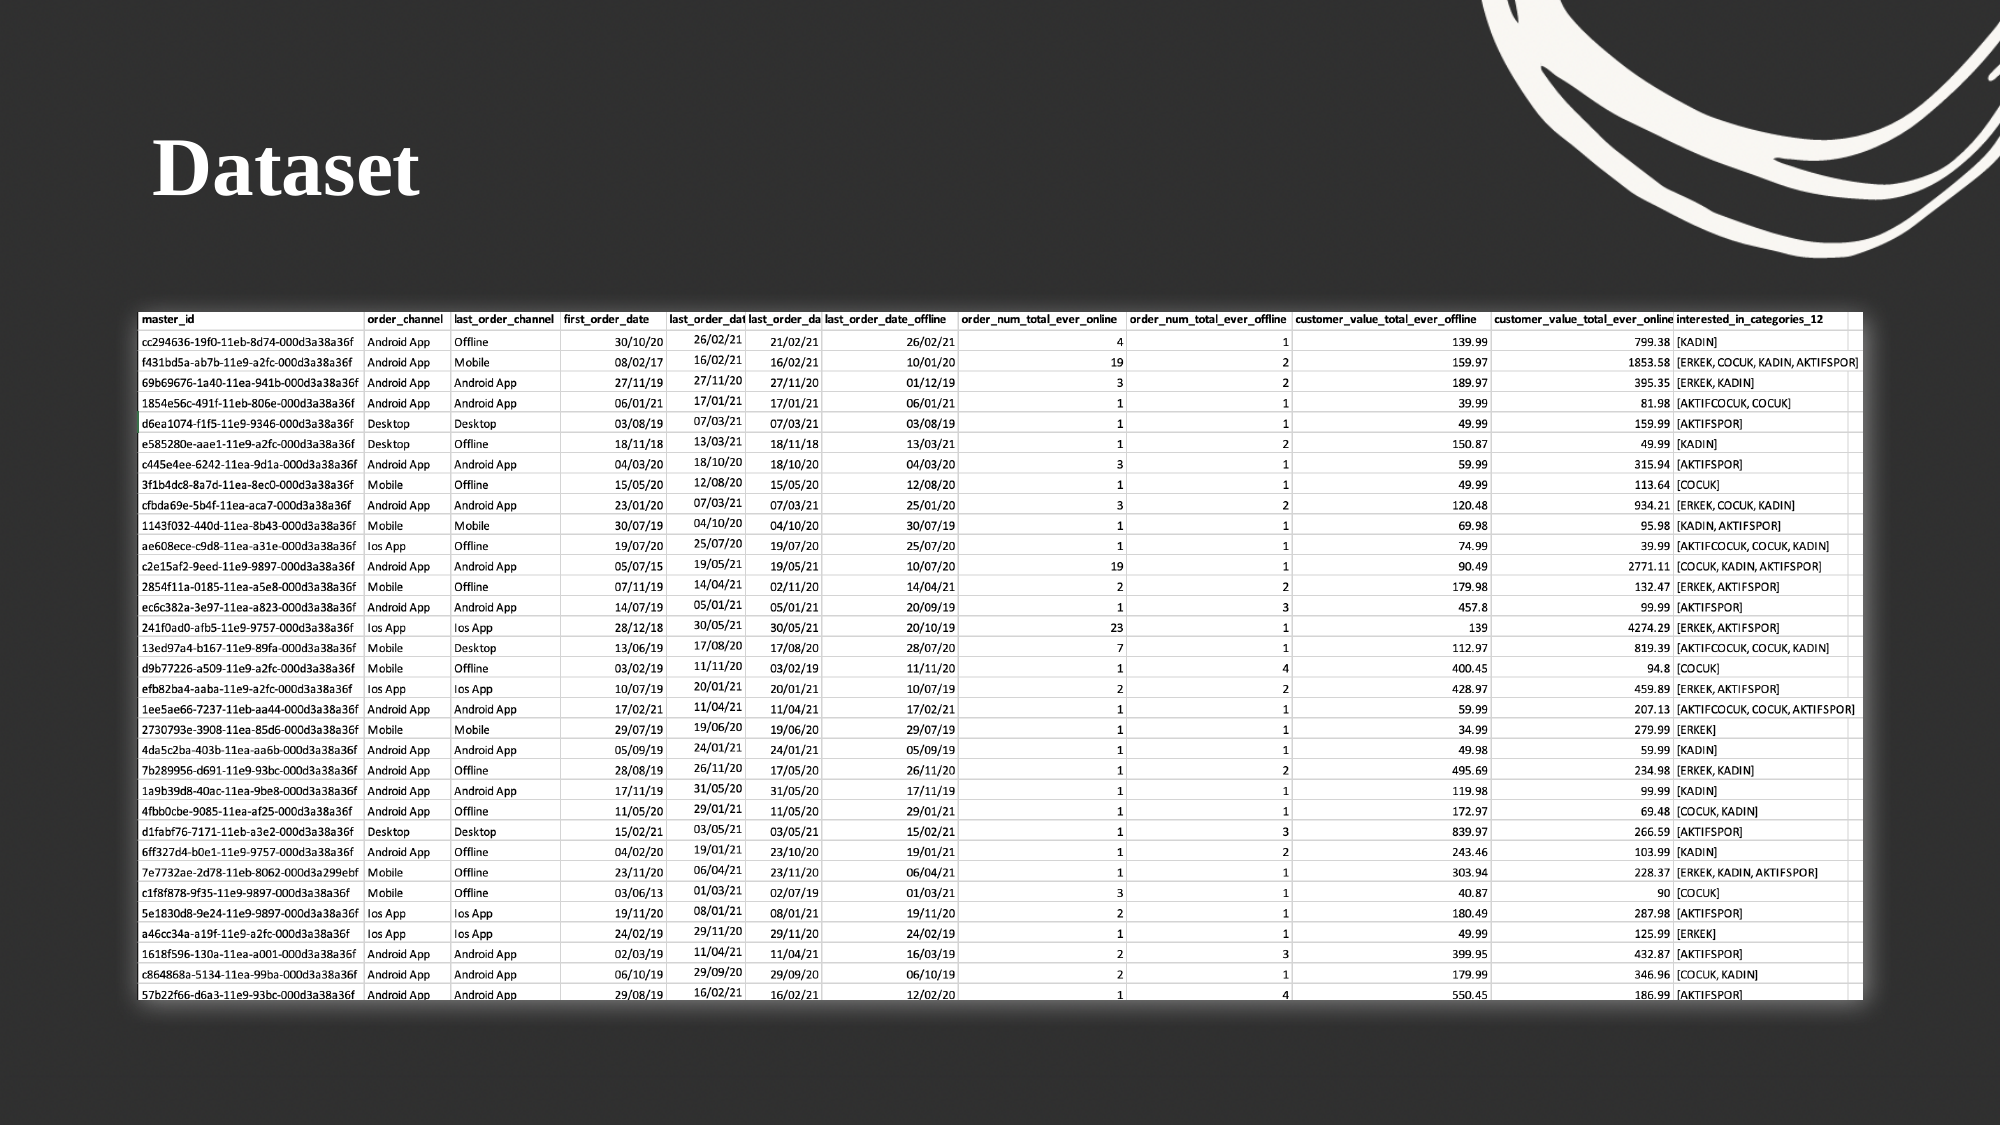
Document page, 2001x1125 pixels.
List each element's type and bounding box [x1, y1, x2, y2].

picture [0, 0, 2000, 1125]
list [137, 312, 1863, 1000]
